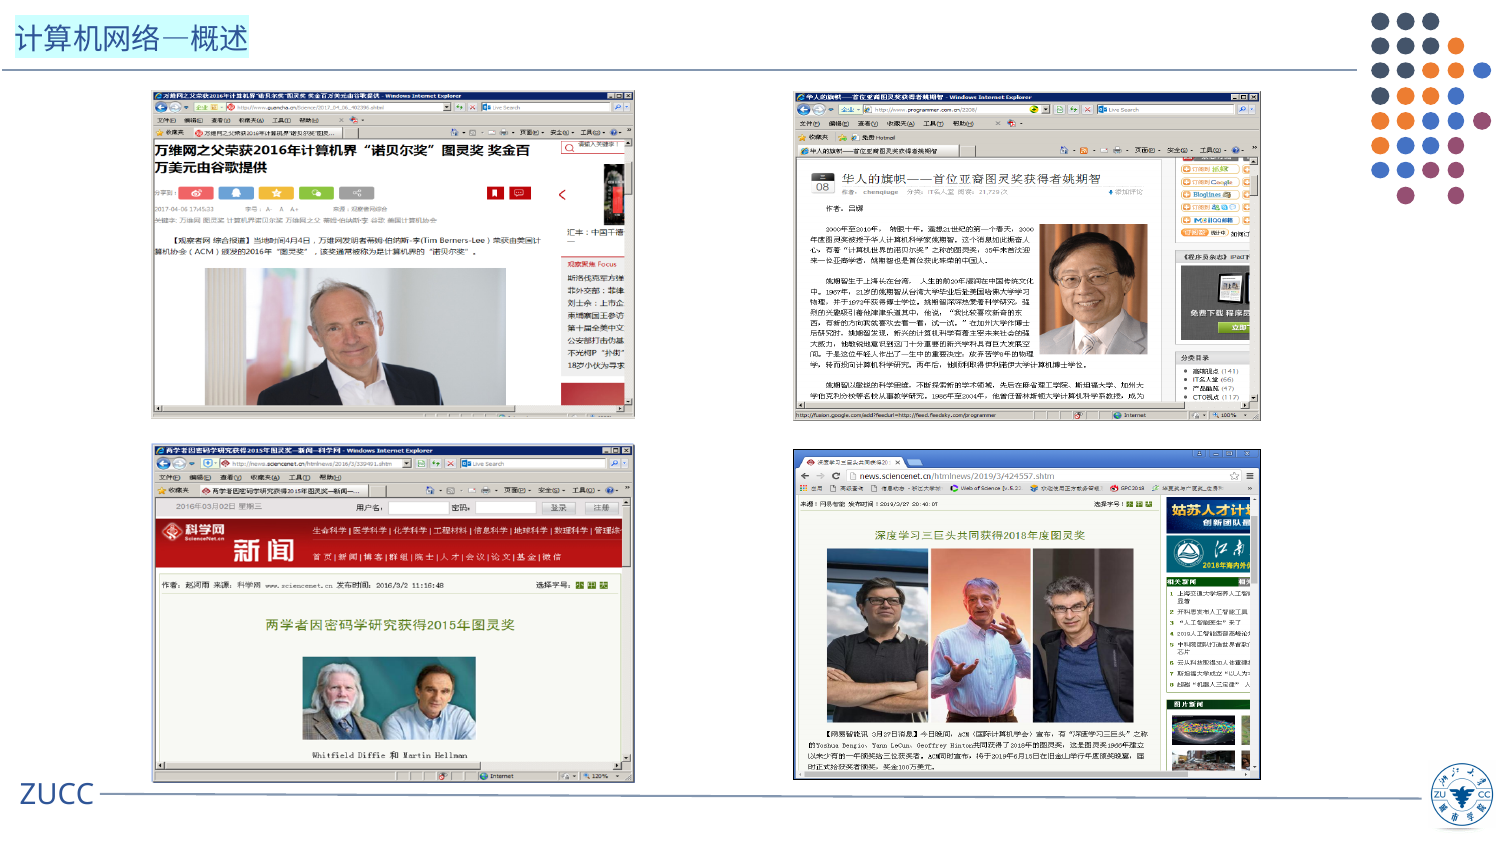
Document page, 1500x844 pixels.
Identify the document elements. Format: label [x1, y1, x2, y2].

picture [793, 449, 1262, 780]
picture [793, 91, 1262, 421]
picture [151, 442, 636, 784]
picture [1415, 750, 1500, 837]
picture [151, 89, 636, 419]
